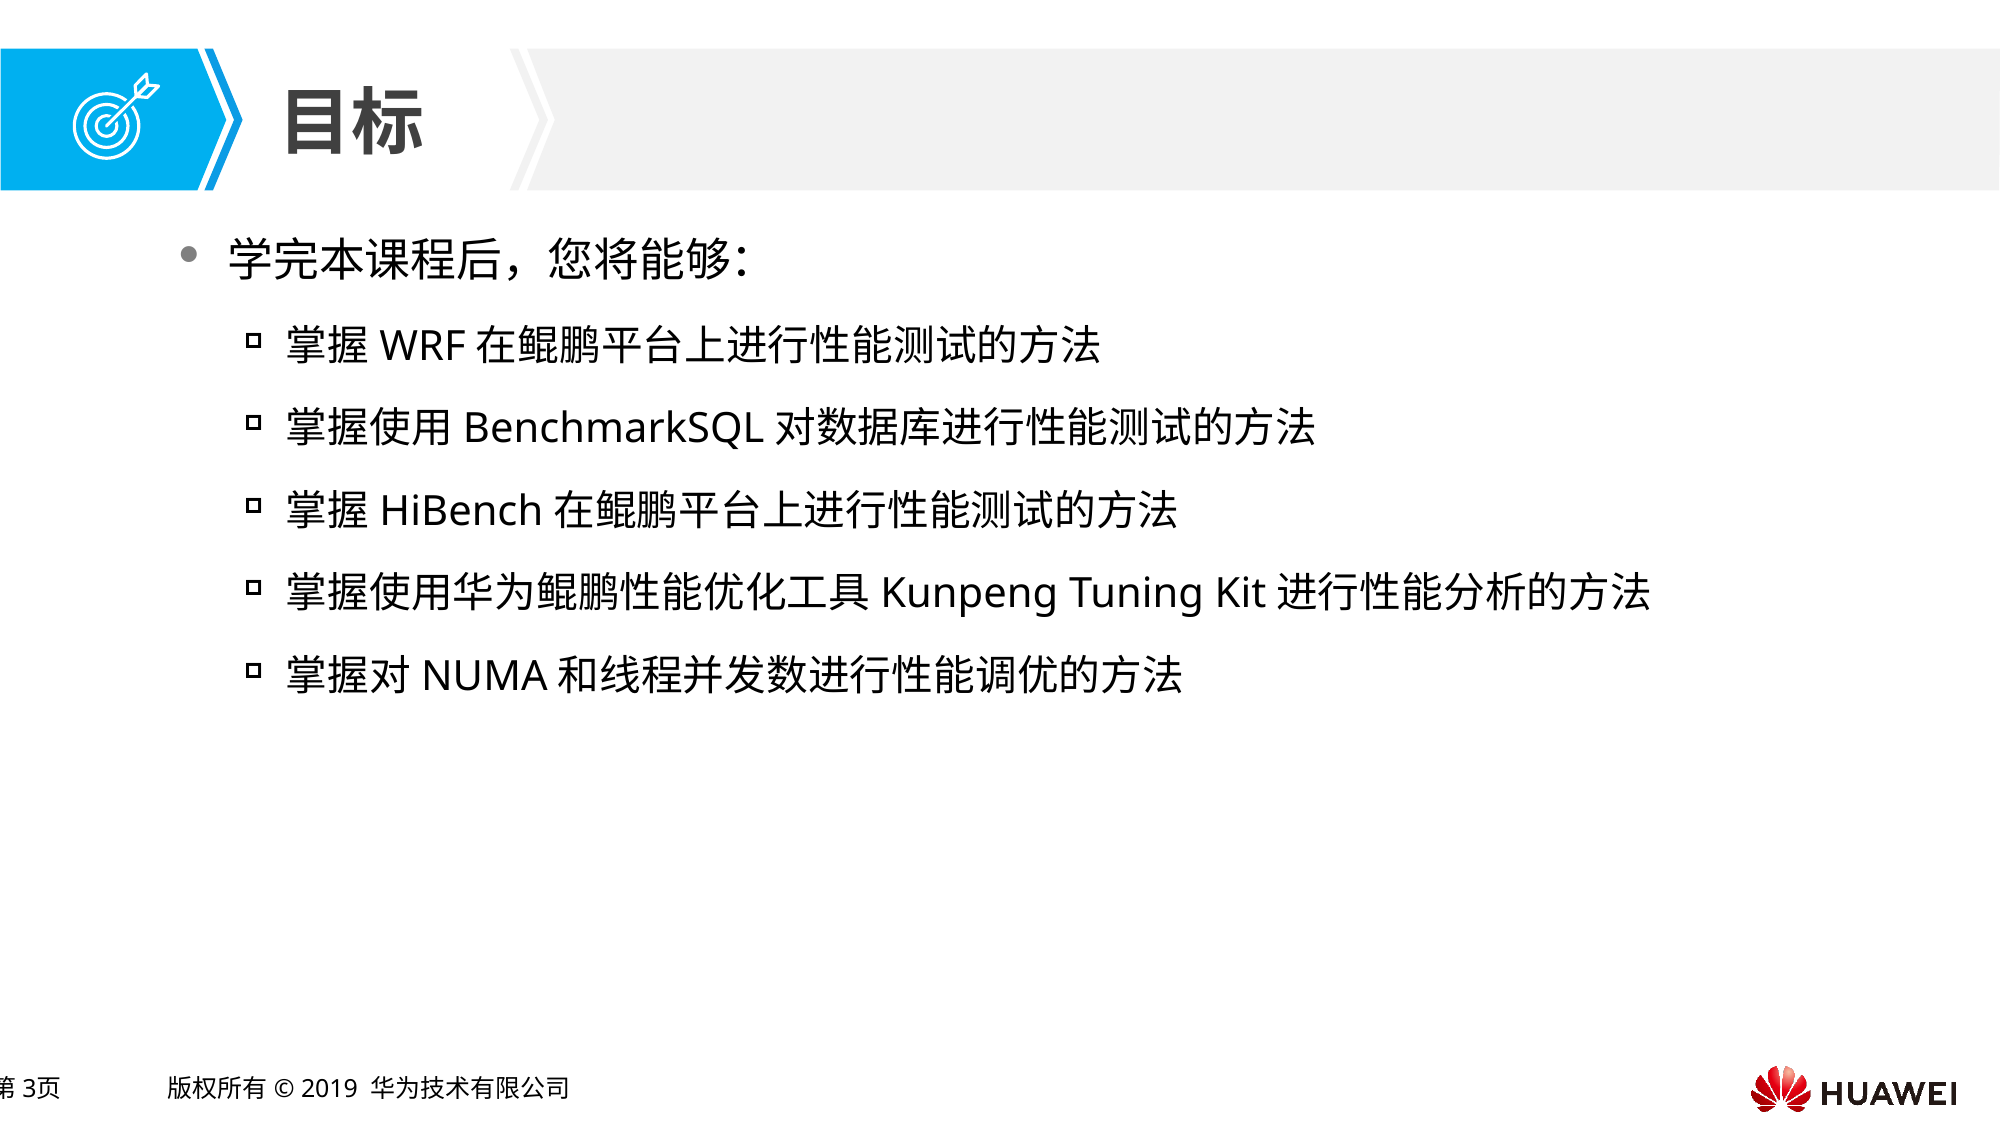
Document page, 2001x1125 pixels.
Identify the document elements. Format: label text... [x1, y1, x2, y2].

list 学完本课程后，您将能够： 掌握WRF在鲲鹏平台上进行性能测试的方法 掌握使用BenchmarkSQL对数据库进行性能测试的方法 掌握HiBench在鲲鹏平台上进行性能测试的方法 掌握使用华为鲲鹏性能优化工具Kunpeng Tuning Kit进行性能分析的方法 掌握对NUMA和线程并发数进行性能调优的方法 [165, 202, 1882, 971]
picture [1751, 1066, 1956, 1112]
